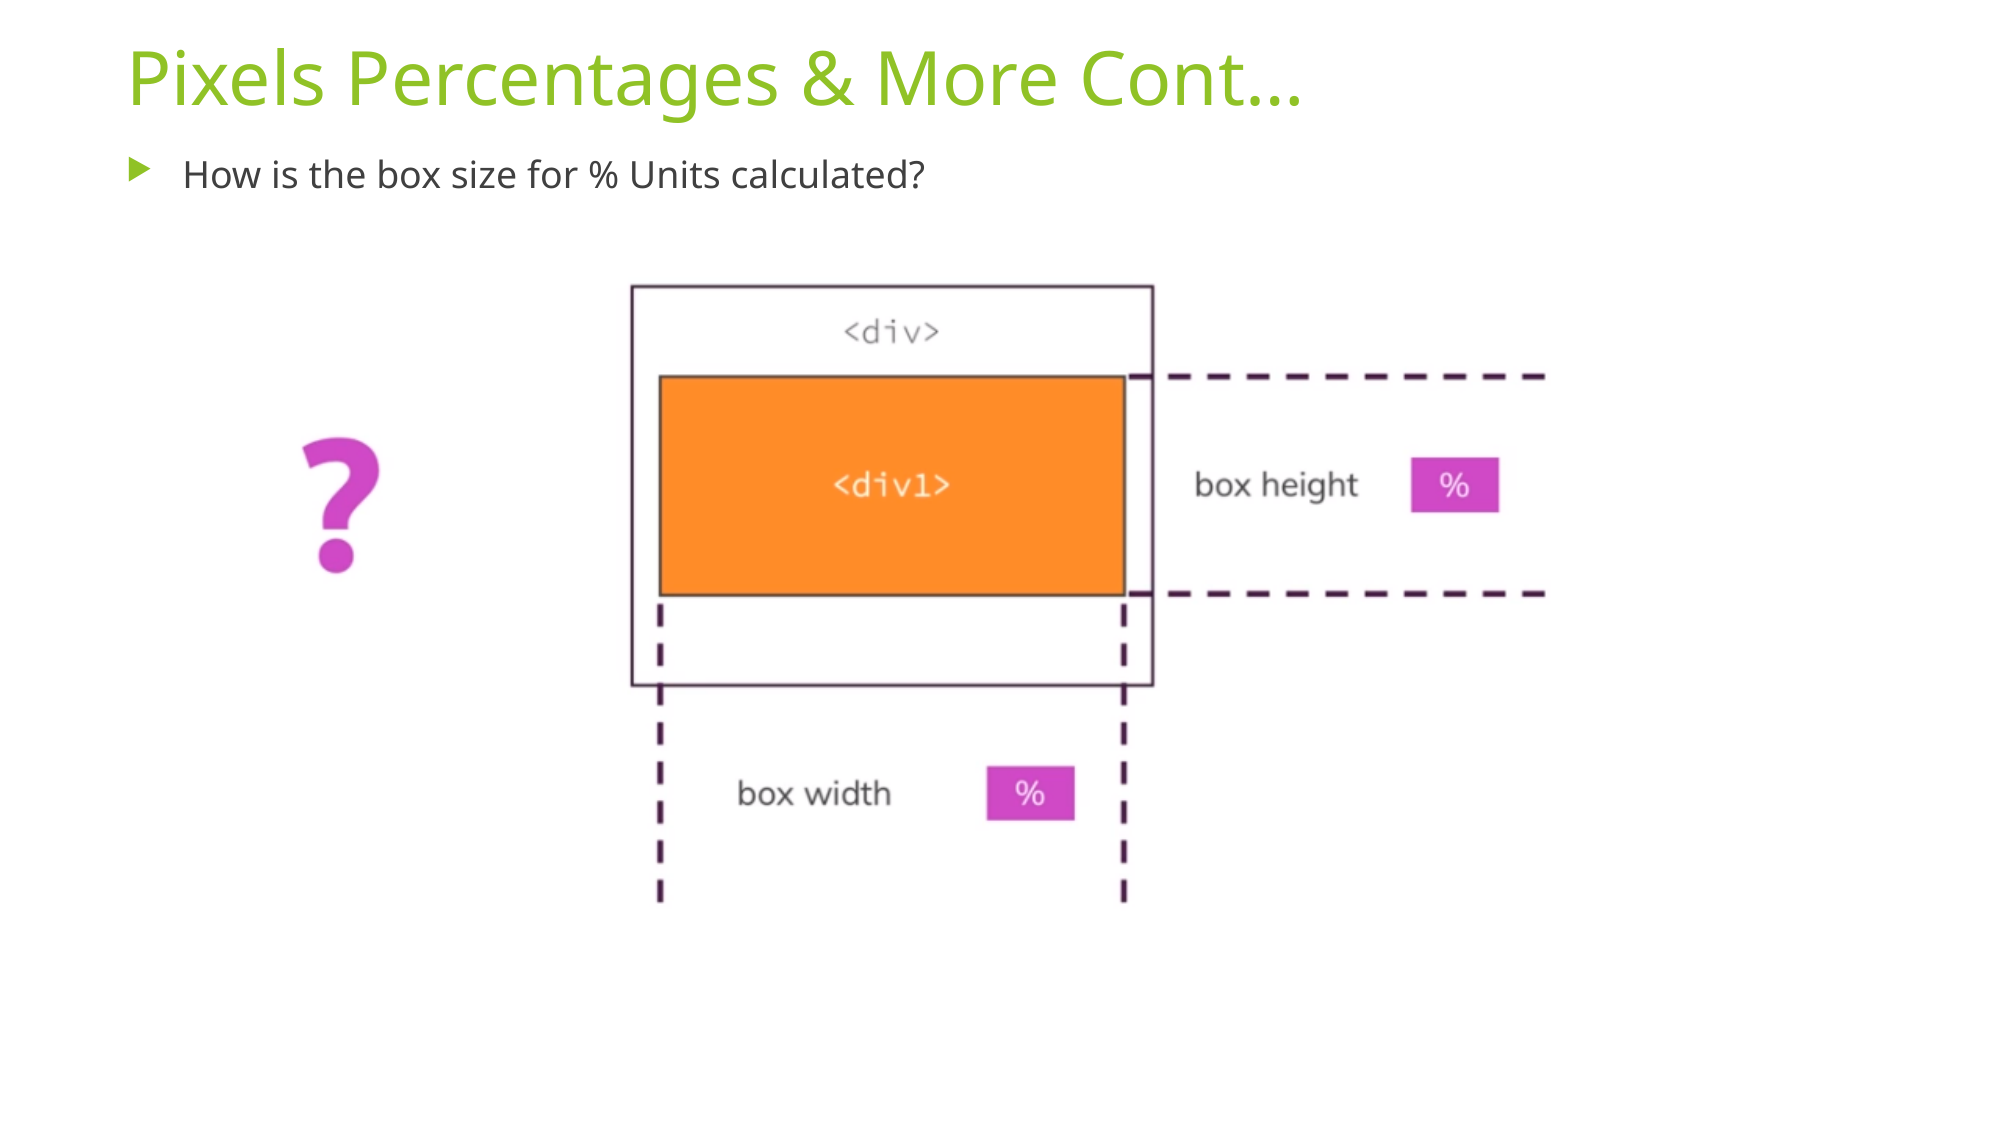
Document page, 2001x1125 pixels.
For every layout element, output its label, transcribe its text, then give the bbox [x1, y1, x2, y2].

picture [182, 223, 1614, 979]
title Pixels Percentages & More Cont… [111, 22, 1912, 144]
list How is the box size for % Units calculated? [111, 143, 1896, 1059]
